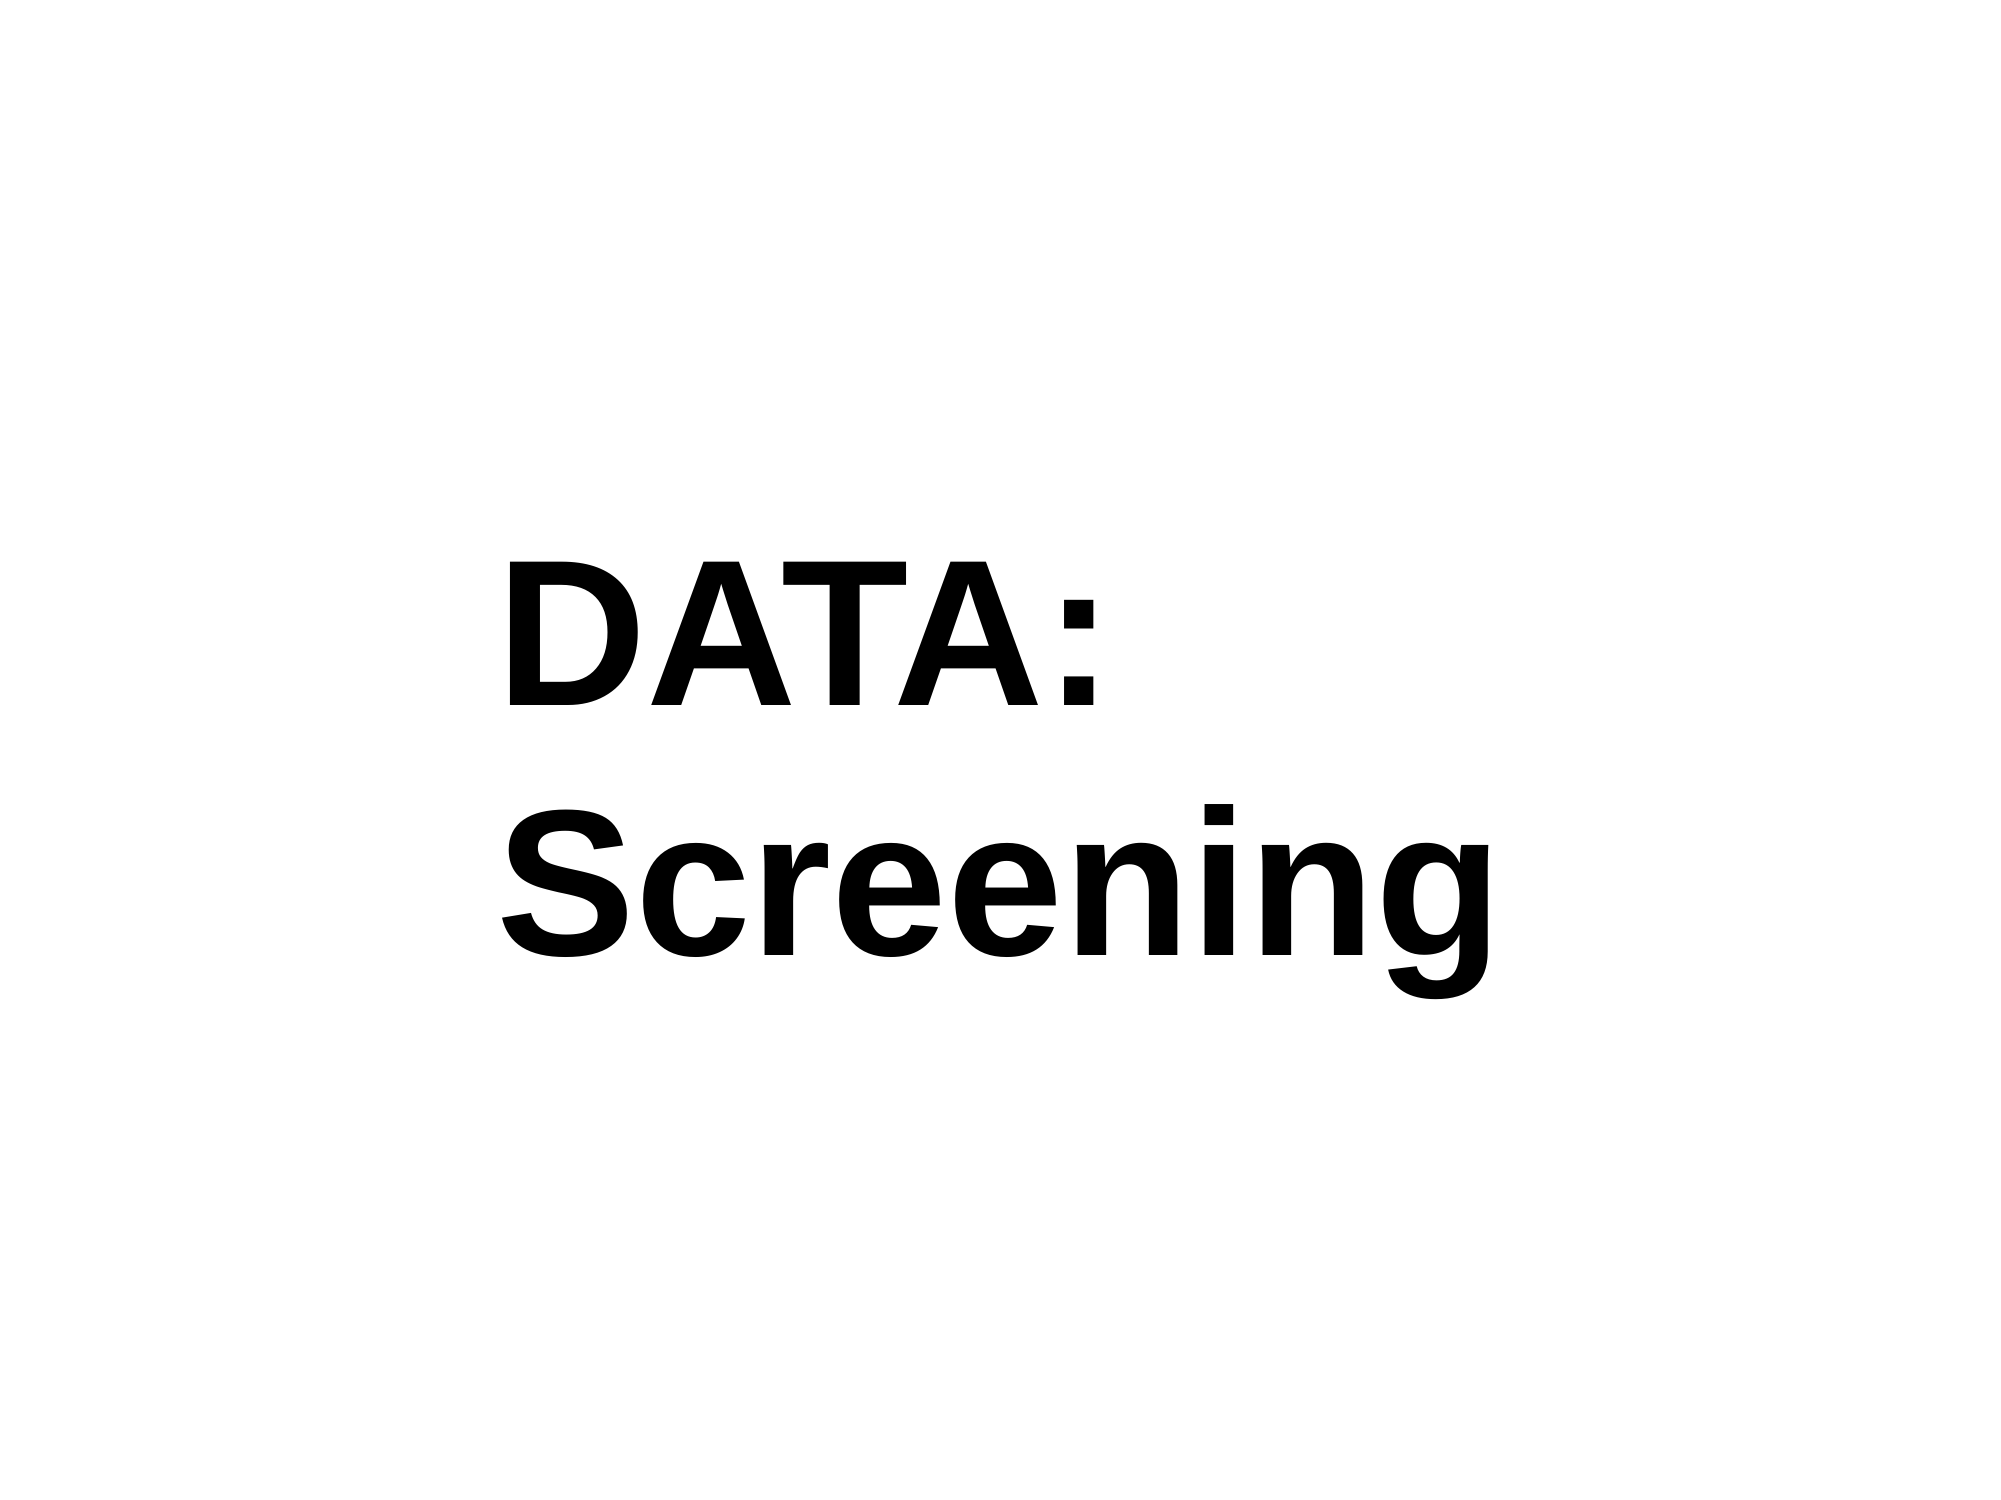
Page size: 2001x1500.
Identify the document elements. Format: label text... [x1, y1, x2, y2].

text_box DATA: Screening [496, 497, 1504, 998]
